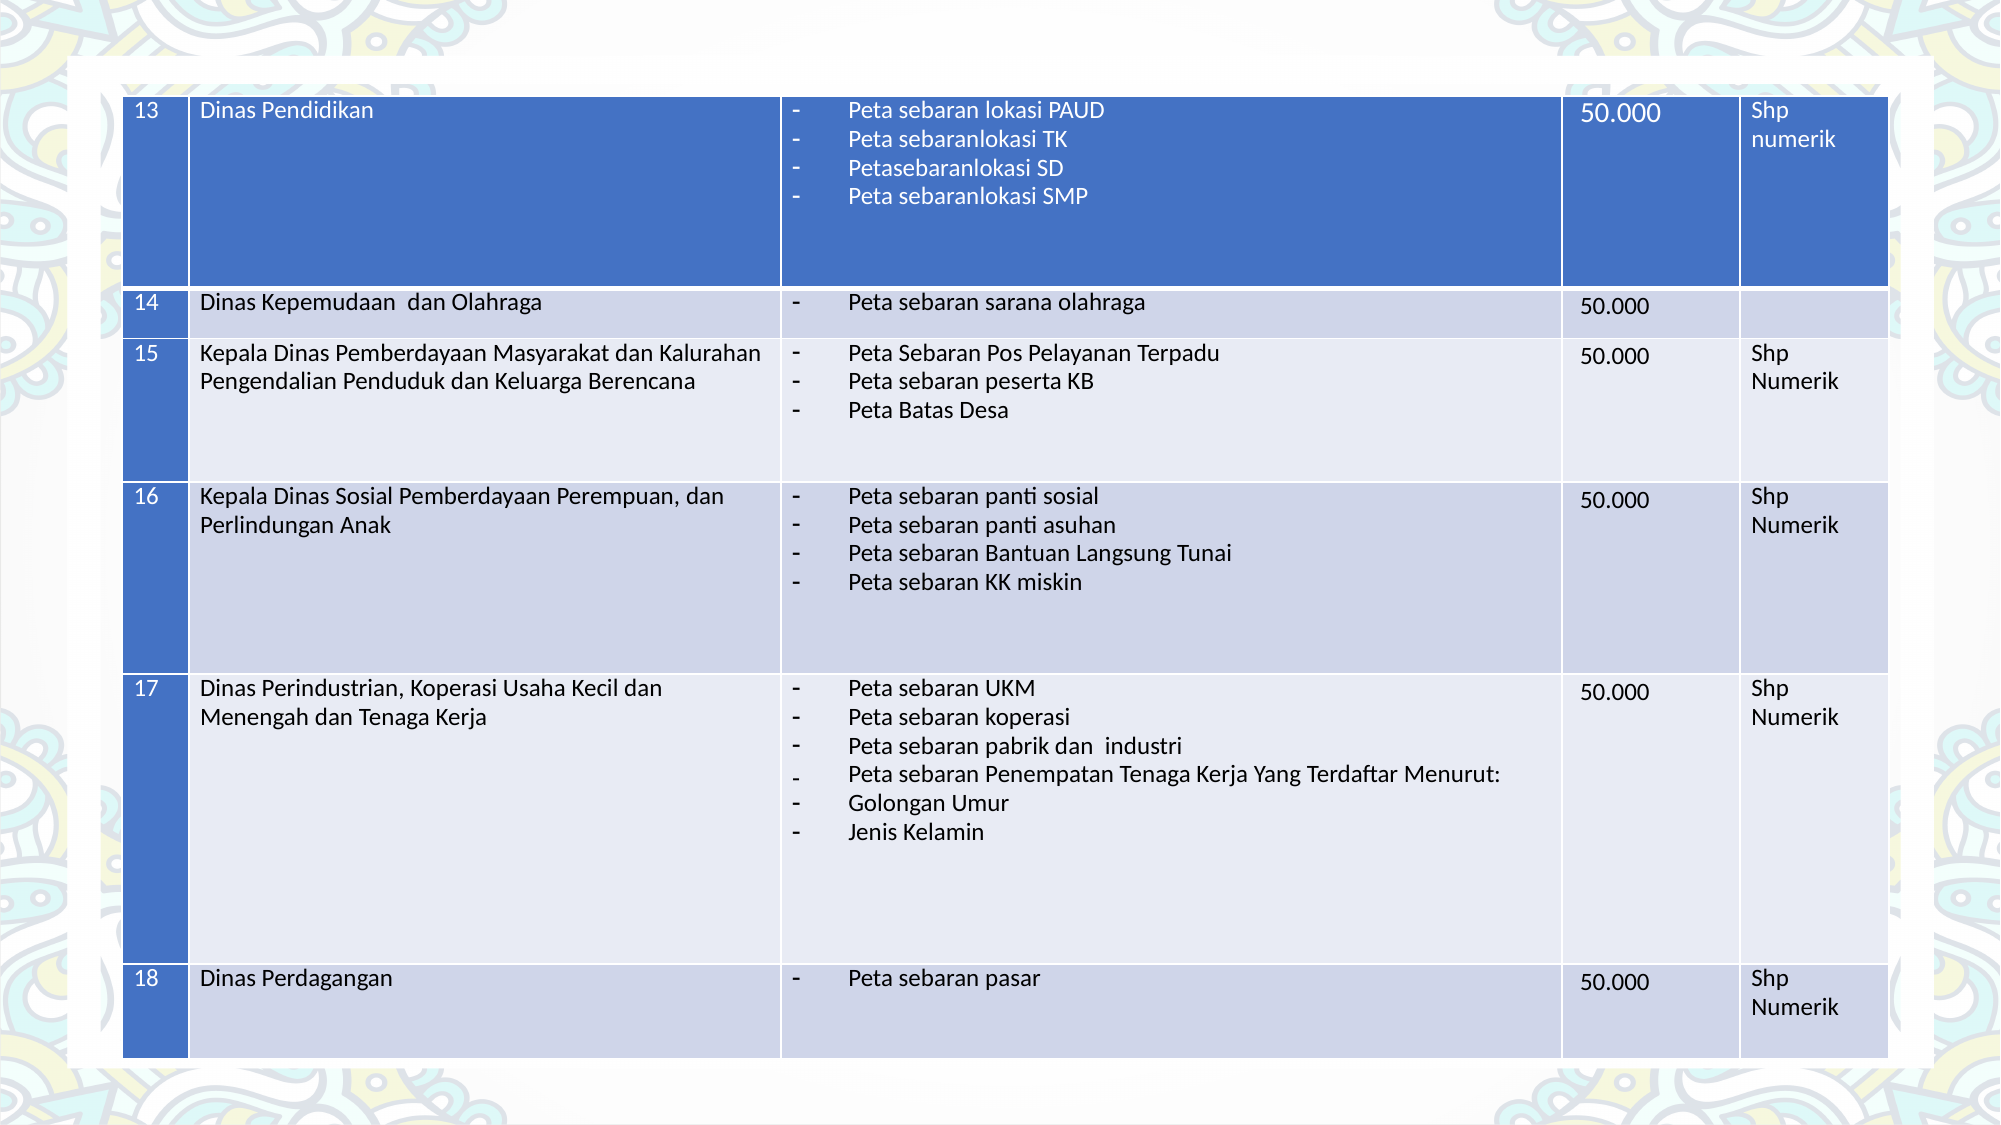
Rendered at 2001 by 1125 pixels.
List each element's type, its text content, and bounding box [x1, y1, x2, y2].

table_cell Shp Numerik [1741, 675, 1888, 963]
table_cell Kepala Dinas Sosial Pemberdayaan Perempuan, dan Perlindungan Anak [190, 483, 780, 673]
table_cell Peta sebaran UKM Peta sebaran koperasi Peta sebaran pabrik dan industri Peta sebaran Penempatan Tenaga Kerja Yang Terdaftar Menurut: Golongan Umur Jenis Kelamin [782, 675, 1561, 963]
table_cell 16 [123, 483, 188, 673]
table_cell Dinas Kepemudaan dan Olahraga [190, 291, 780, 338]
table_cell 14 [123, 291, 188, 338]
table_cell Shp Numerik [1741, 965, 1888, 1058]
table_cell Shp Numerik [1741, 339, 1888, 481]
table_cell [1741, 291, 1888, 338]
table_header Dinas Pendidikan [190, 97, 780, 286]
table_cell 18 [123, 965, 188, 1058]
table_cell 50.000 [1563, 291, 1739, 338]
table_cell Peta sebaran panti sosial Peta sebaran panti asuhan Peta sebaran Bantuan Langsung Tunai Peta sebaran KK miskin [782, 483, 1561, 673]
table_header 13 [123, 97, 188, 286]
table_cell Shp Numerik [1741, 483, 1888, 673]
table_cell Dinas Perindustrian, Koperasi Usaha Kecil dan Menengah dan Tenaga Kerja [190, 675, 780, 963]
table_cell Dinas Perdagangan [190, 965, 780, 1058]
table_header Shp numerik [1741, 97, 1888, 286]
table_cell 50.000 [1563, 965, 1739, 1058]
table_cell Peta Sebaran Pos Pelayanan Terpadu Peta sebaran peserta KB Peta Batas Desa [782, 339, 1561, 481]
table_cell Peta sebaran pasar [782, 965, 1561, 1058]
table_cell 50.000 [1563, 675, 1739, 963]
table_cell 50.000 [1563, 483, 1739, 673]
table_cell 15 [123, 339, 188, 481]
table_cell Peta sebaran sarana olahraga [782, 291, 1561, 338]
table_cell Kepala Dinas Pemberdayaan Masyarakat dan Kalurahan Pengendalian Penduduk dan Keluarga Berencana [190, 339, 780, 481]
table_header 50.000 [1563, 97, 1739, 286]
table_cell 17 [123, 675, 188, 963]
table_cell 50.000 [1563, 339, 1739, 481]
table_header Peta sebaran lokasi PAUD Peta sebaranlokasi TK Petasebaranlokasi SD Peta sebaranlokasi SMP [782, 97, 1561, 286]
